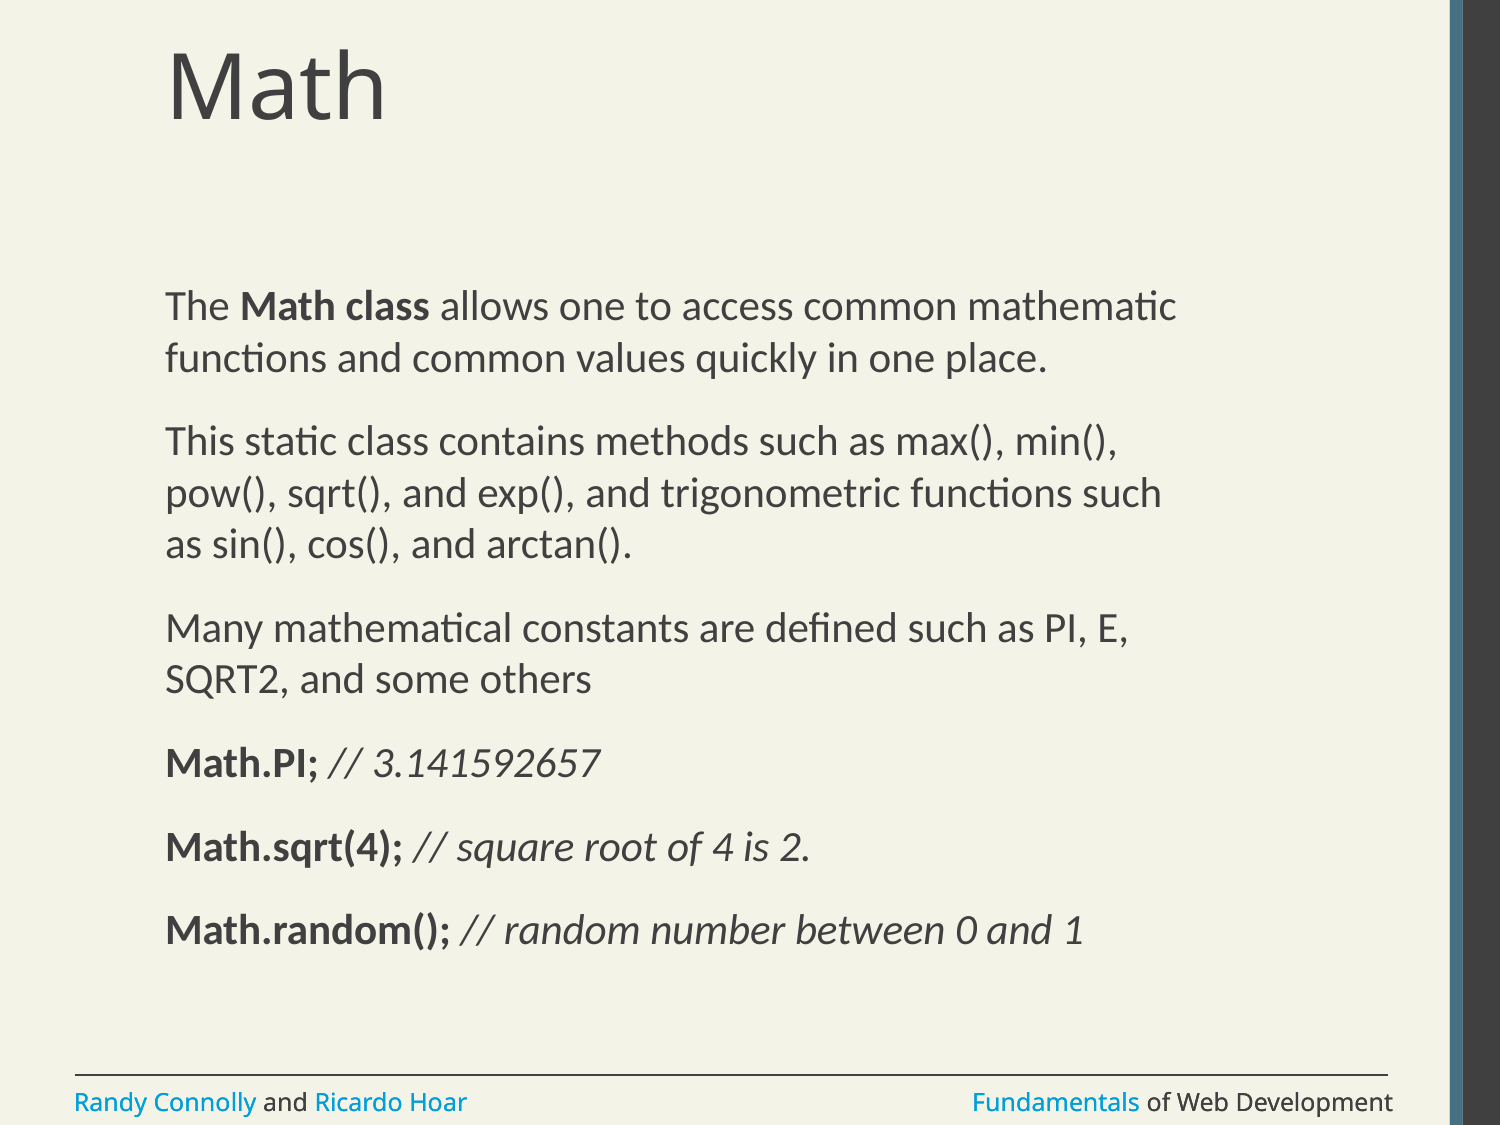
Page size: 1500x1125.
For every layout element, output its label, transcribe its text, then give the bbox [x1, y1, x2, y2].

title Math [150, 20, 1425, 188]
list The Math class allows one to access common mathematic functions and common values quickly in one place. This static class contains methods such as max(), min(), pow(), sqrt(), and exp(), and trigonometric functions such as sin(), cos(), and arctan(). Many mathematical constants are defined such as PI, E, SQRT2, and some others Math.PI; // 3.141592657 Math.sqrt(4); // square root of 4 is 2. Math.random(); // random number between 0 and 1 [150, 270, 1200, 1013]
